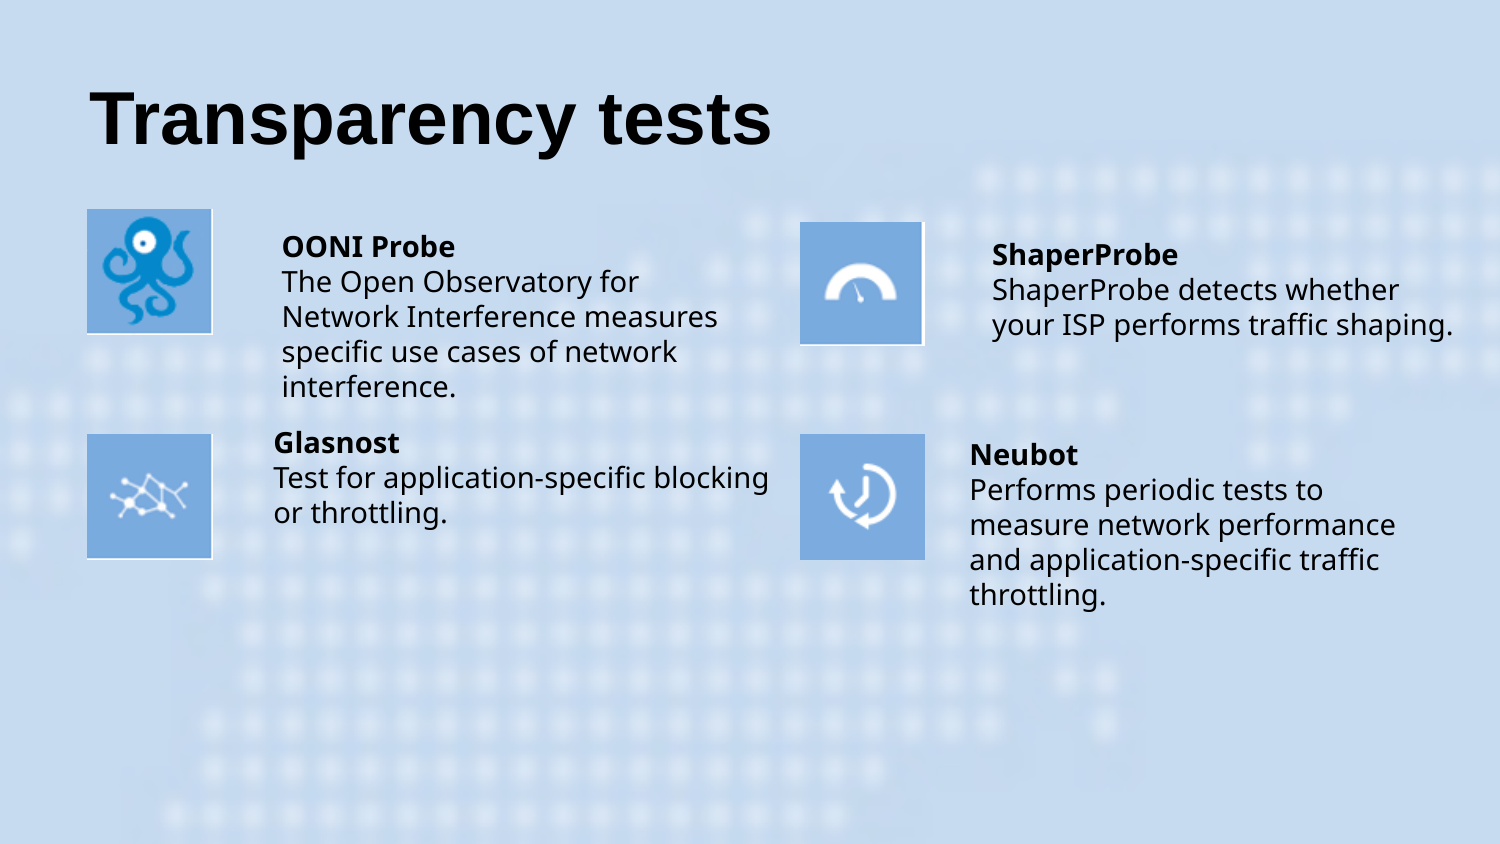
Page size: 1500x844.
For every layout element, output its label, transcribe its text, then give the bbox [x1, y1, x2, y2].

picture [0, 0, 1500, 844]
text_box Glasnost Test for application-specific blocking or throttling. [258, 409, 797, 510]
text_box Transparency tests [75, 33, 1425, 175]
text_box OONI Probe The Open Observatory for Network Interference measures specific use cases of network interference. [266, 213, 772, 352]
text_box ShaperProbe ShaperProbe detects whether your ISP performs traffic shaping. [977, 221, 1485, 323]
text_box Neubot Performs periodic tests to measure network performance and application-specific traffic throttling. [954, 421, 1452, 559]
